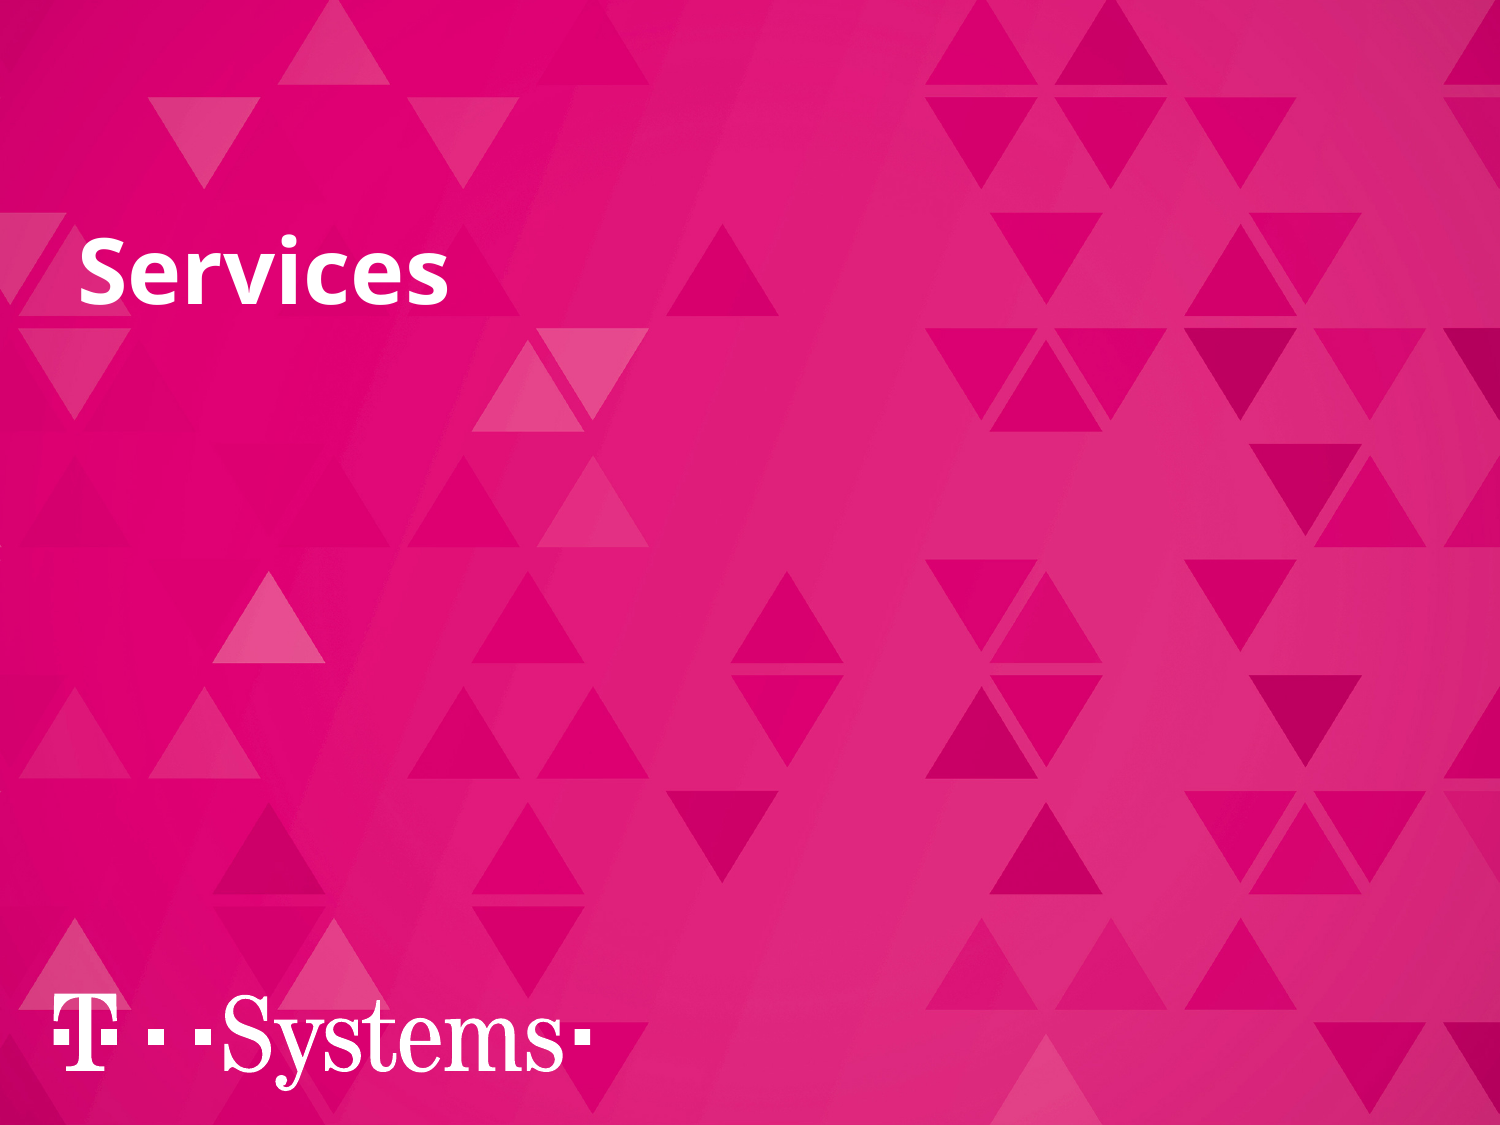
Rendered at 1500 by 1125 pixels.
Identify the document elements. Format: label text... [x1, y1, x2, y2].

title Services [53, 224, 1448, 606]
picture [0, 0, 1500, 1125]
